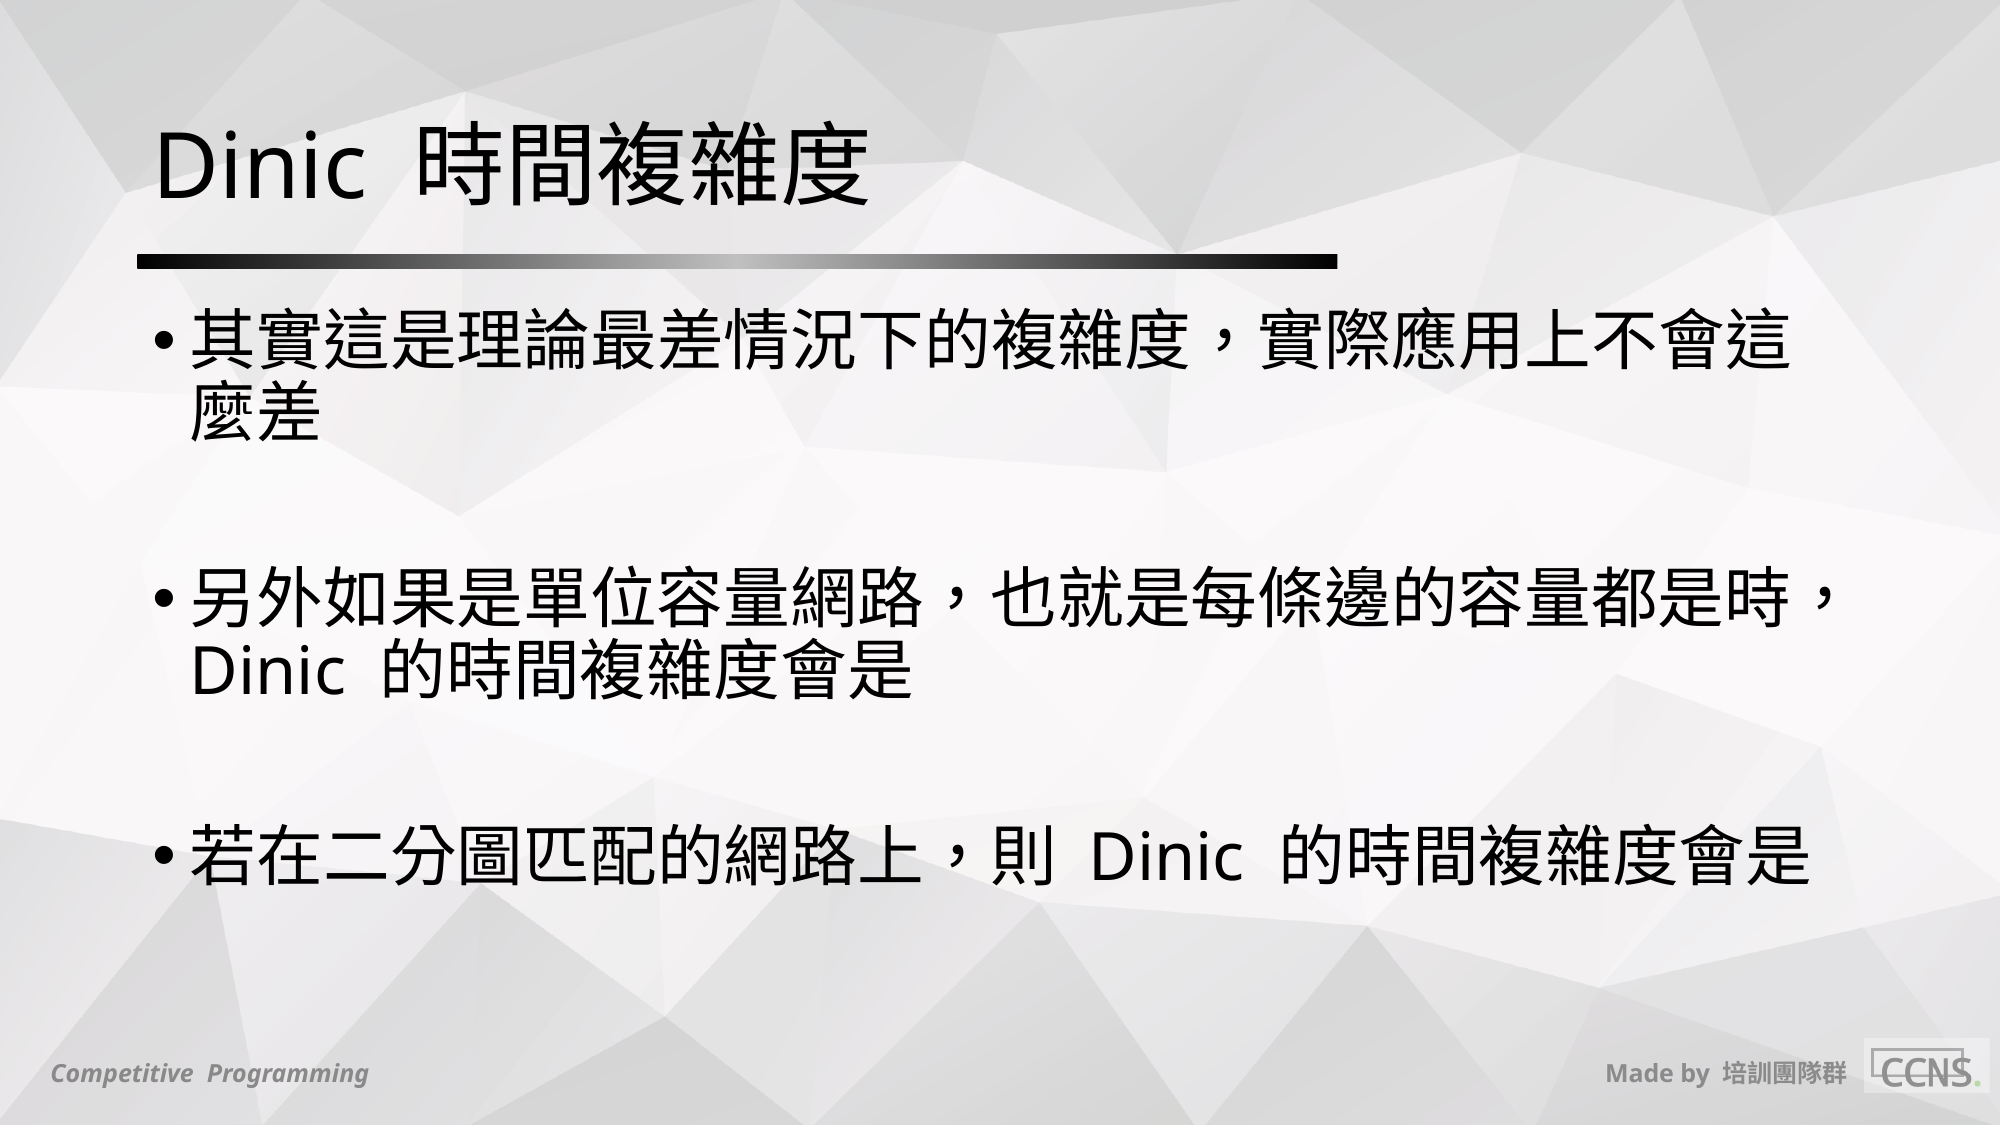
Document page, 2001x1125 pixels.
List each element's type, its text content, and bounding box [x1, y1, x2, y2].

picture [0, 0, 2000, 1125]
title Dinic 時間複雜度 [137, 59, 1863, 278]
